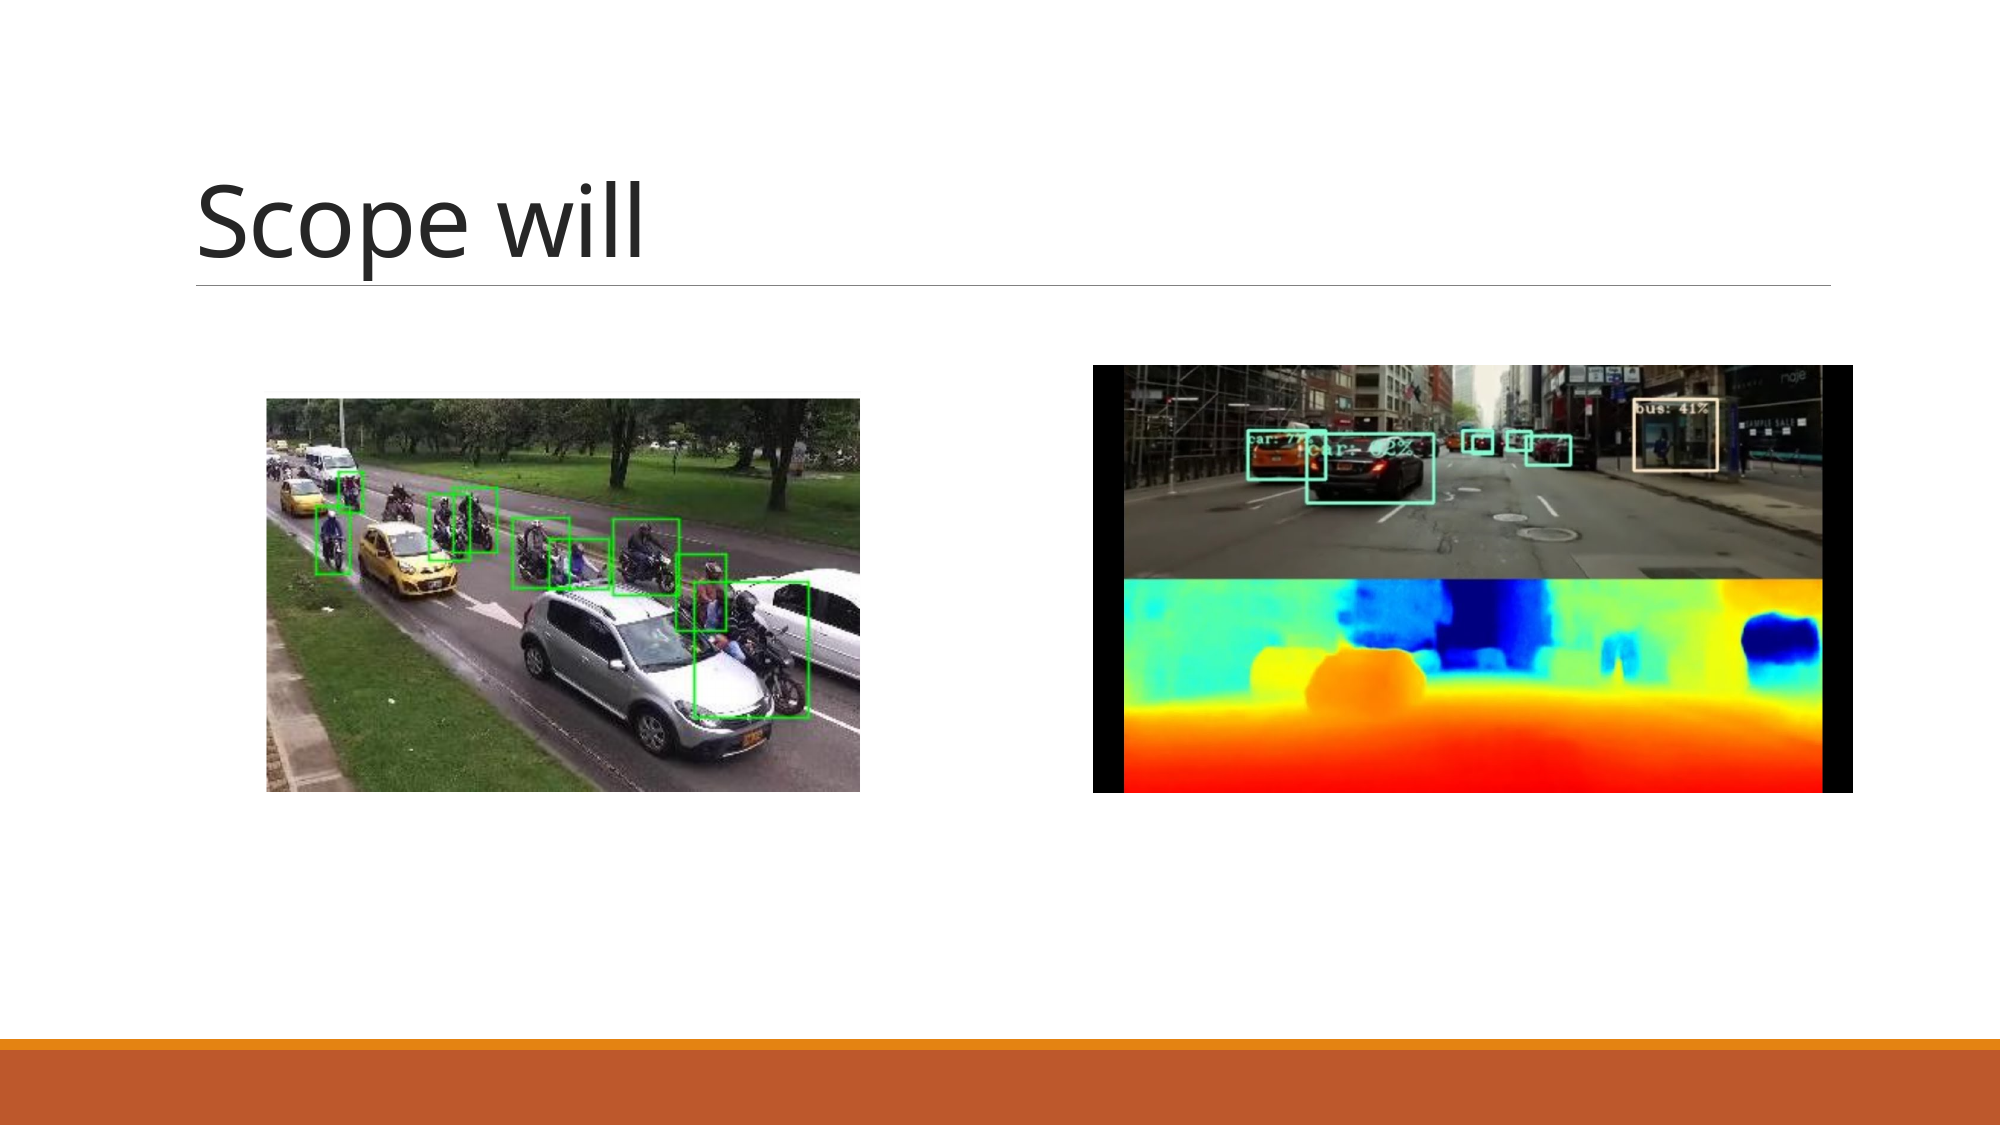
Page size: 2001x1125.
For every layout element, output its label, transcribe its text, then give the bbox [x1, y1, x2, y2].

picture [263, 390, 861, 793]
title Scope will [180, 47, 1830, 285]
picture [1092, 364, 1854, 793]
